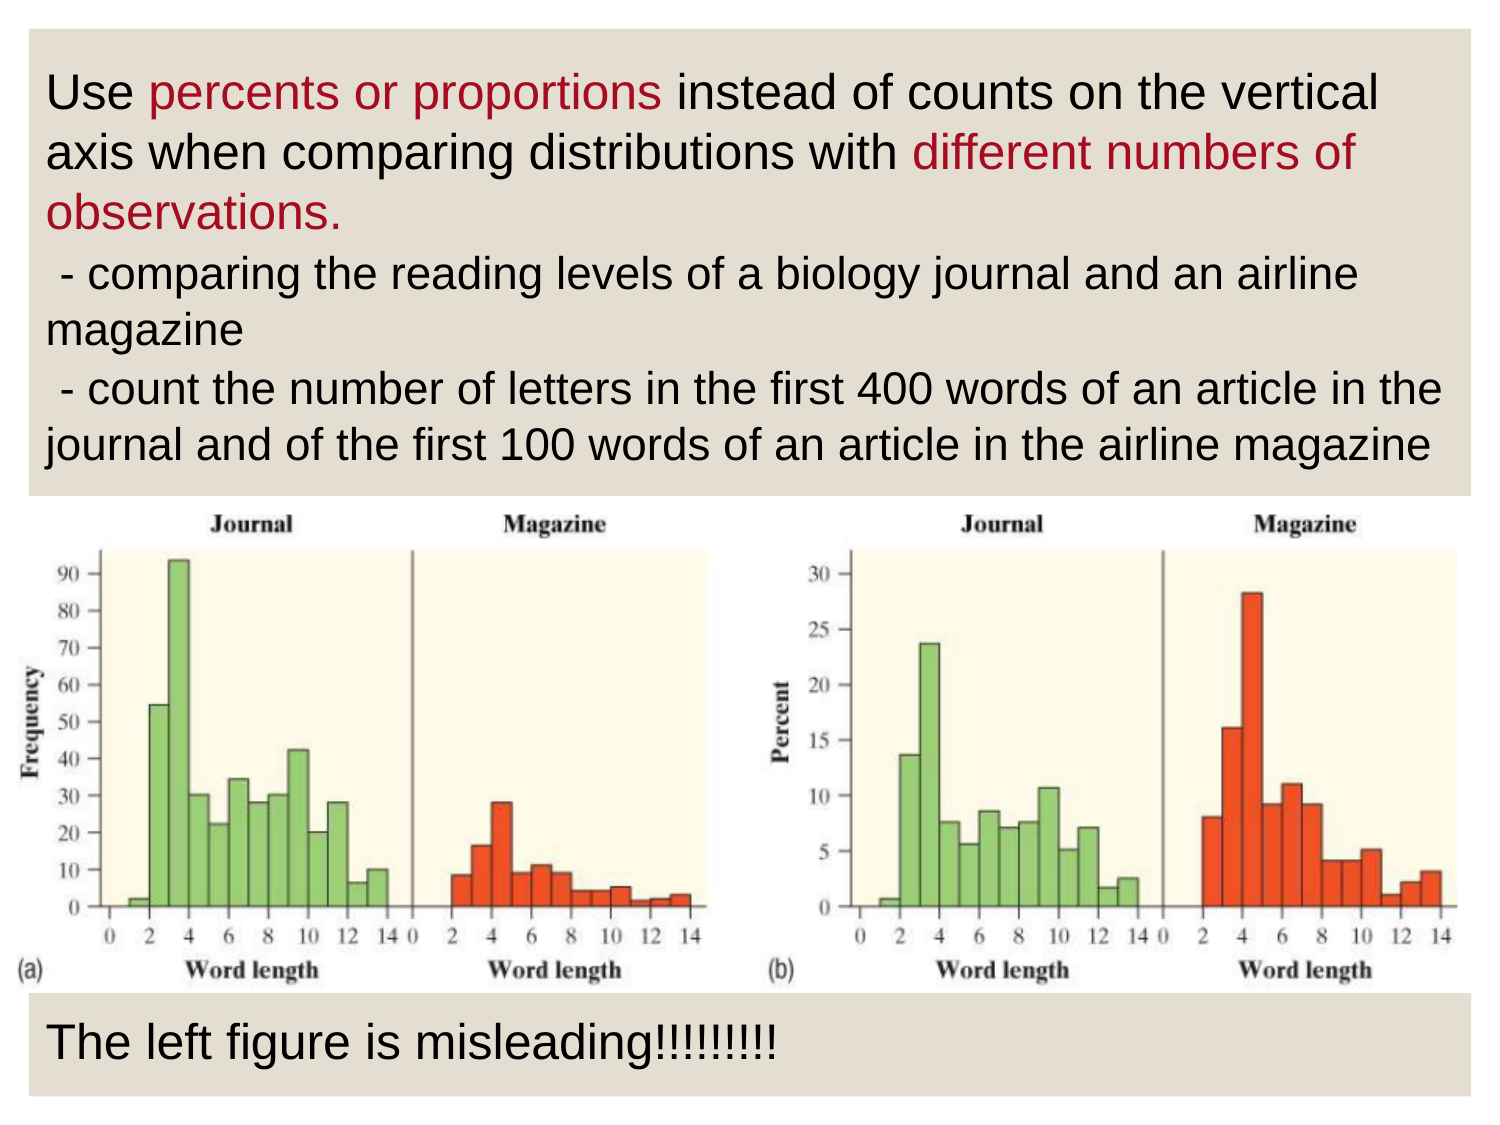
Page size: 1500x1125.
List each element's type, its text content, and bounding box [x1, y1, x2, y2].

picture [10, 496, 1500, 993]
text_box Use percents or proportions instead of counts on the vertical axis when comparing distributions with different numbers of observations. - comparing the reading levels of a biology journal and an airline magazine - count the number of letters in the first 400 words of an article in the journal and of the first 100 words of an article in the airline magazine The left figure is misleading!!!!!!!!! [30, 51, 1469, 493]
text_box Use percents or proportions instead of counts on the vertical axis when comparing distributions with different numbers of observations. - comparing the reading levels of a biology journal and an airline magazine - count the number of letters in the first 400 words of an article in the journal and of the first 100 words of an article in the airline magazine The left figure is misleading!!!!!!!!! [30, 998, 1469, 1125]
